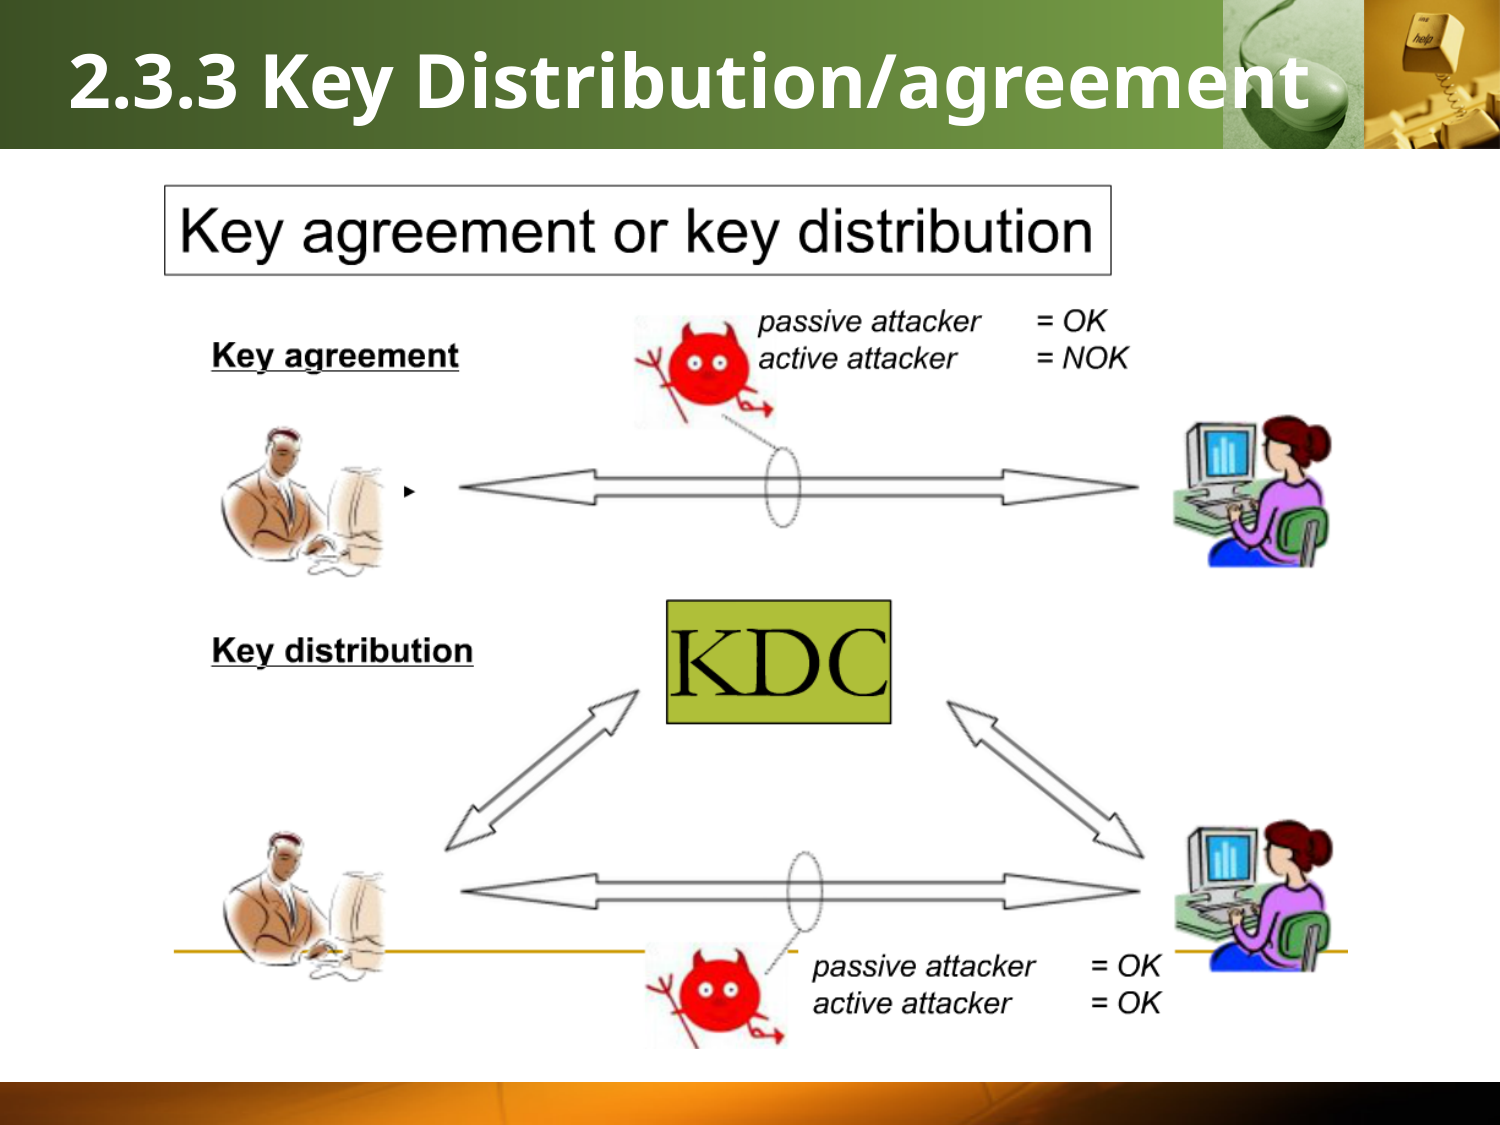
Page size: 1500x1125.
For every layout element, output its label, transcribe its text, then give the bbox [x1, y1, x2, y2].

title 2.3.3 Key Distribution/agreement [52, 7, 1404, 150]
picture [0, 1082, 1500, 1125]
picture [152, 172, 1348, 1049]
picture [1223, 0, 1500, 149]
